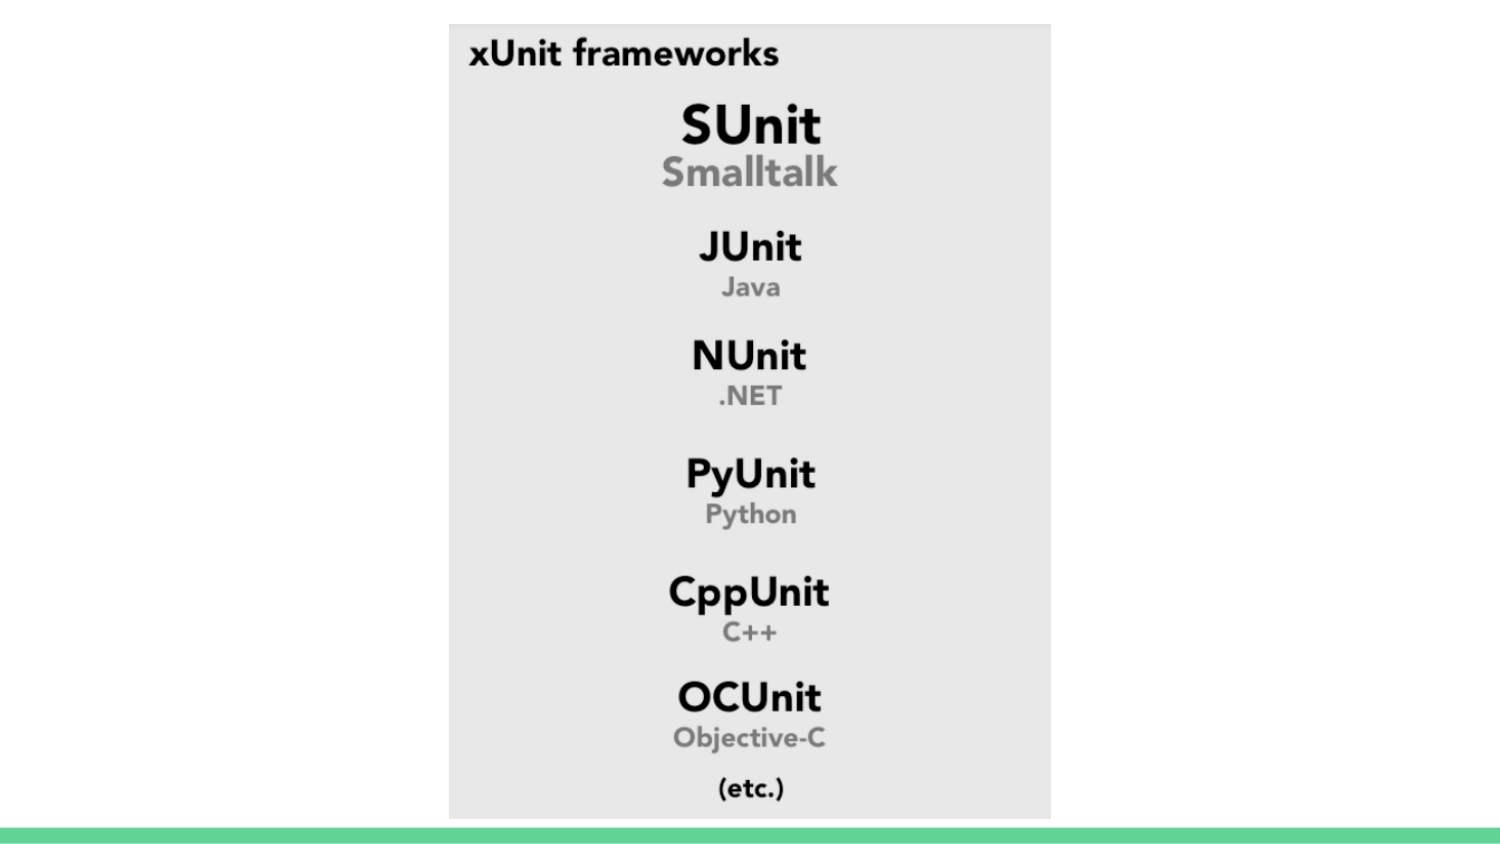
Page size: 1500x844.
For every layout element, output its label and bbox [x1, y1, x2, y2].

picture [449, 24, 1051, 819]
